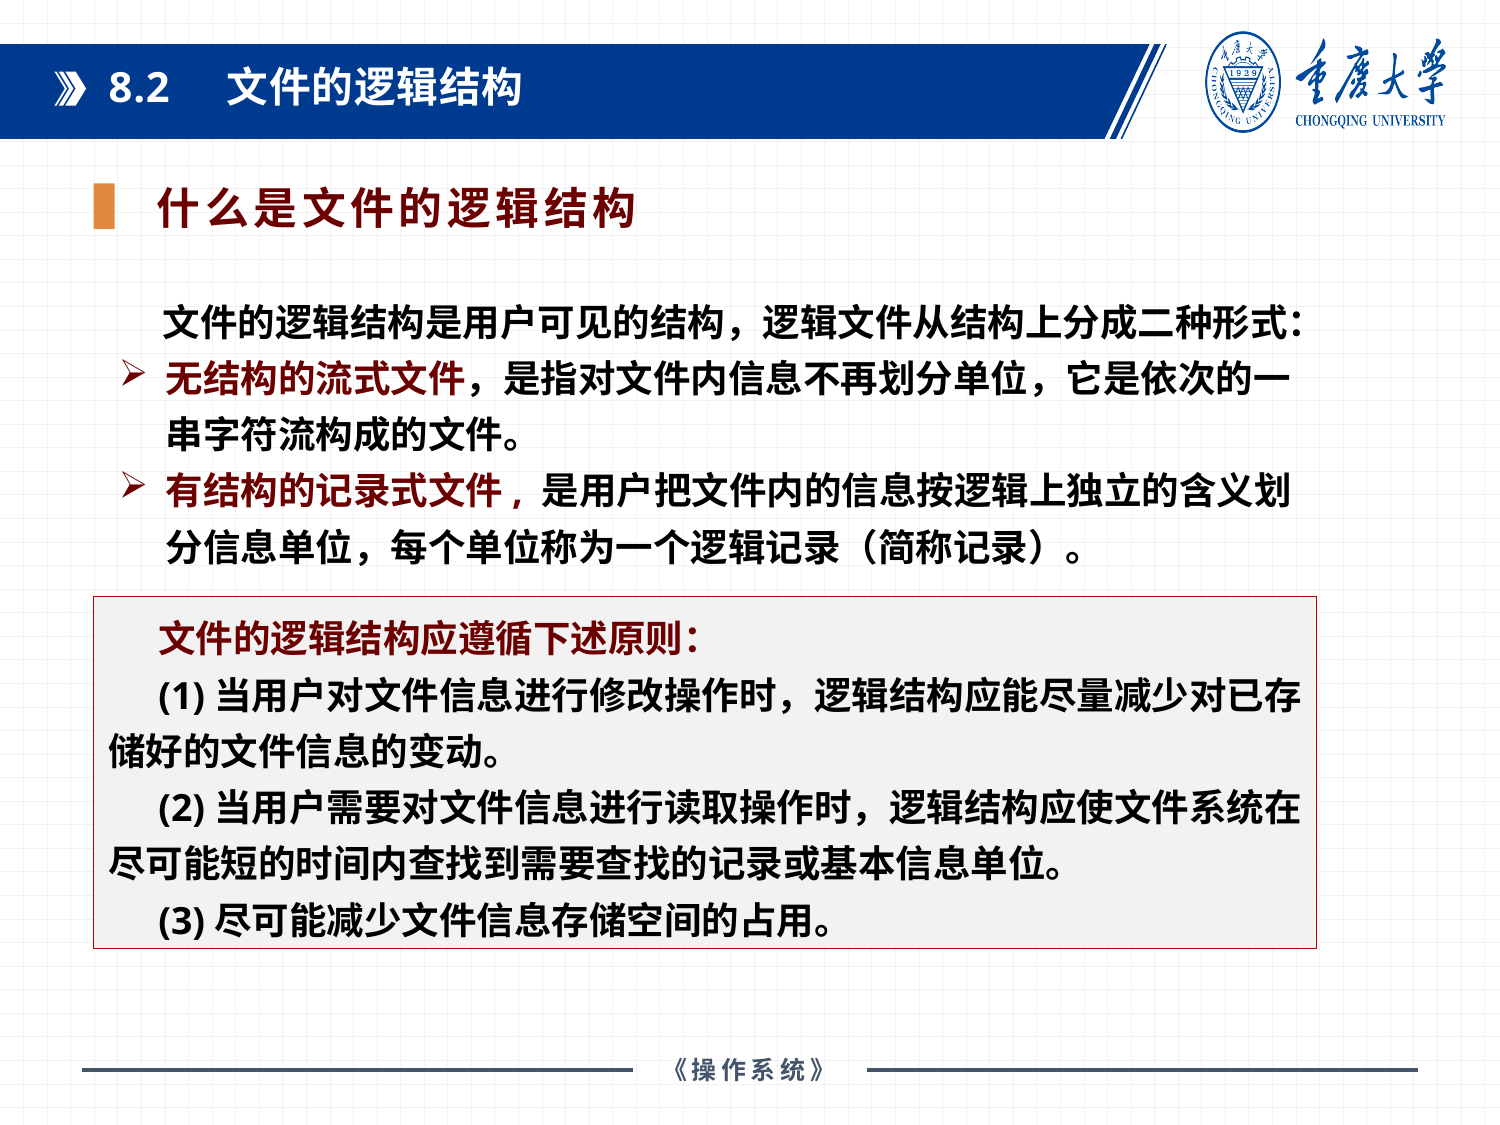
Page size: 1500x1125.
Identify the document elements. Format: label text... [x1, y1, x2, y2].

picture [1205, 31, 1446, 133]
text_box 文件的逻辑结构是用户可见的结构，逻辑文件从结构上分成二种形式： 无结构的流式文件，是指对文件内信息不再划分单位，它是依次的一串字符流构成的文件。 有结构的记录式文件, 是用户把文件内的信息按逻辑上独立的含义划分信息单位，每个单位称为一个逻辑记录（简称记录）。 [103, 280, 1317, 576]
text_box [93, 182, 116, 230]
text_box 8.2 文件的逻辑结构 [93, 58, 1029, 142]
list 什么是文件的逻辑结构 [141, 179, 711, 243]
text_box 文件的逻辑结构应遵循下述原则： (1)当用户对文件信息进行修改操作时，逻辑结构应能尽量减少对已存储好的文件信息的变动。 (2)当用户需要对文件信息进行读取操作时，逻辑结构应使文件系统在尽可能短的时间内查找到需要查找的记录或基本信息单位。 (3)尽可能减少文件信息存储空间的占用。 [93, 596, 1317, 949]
